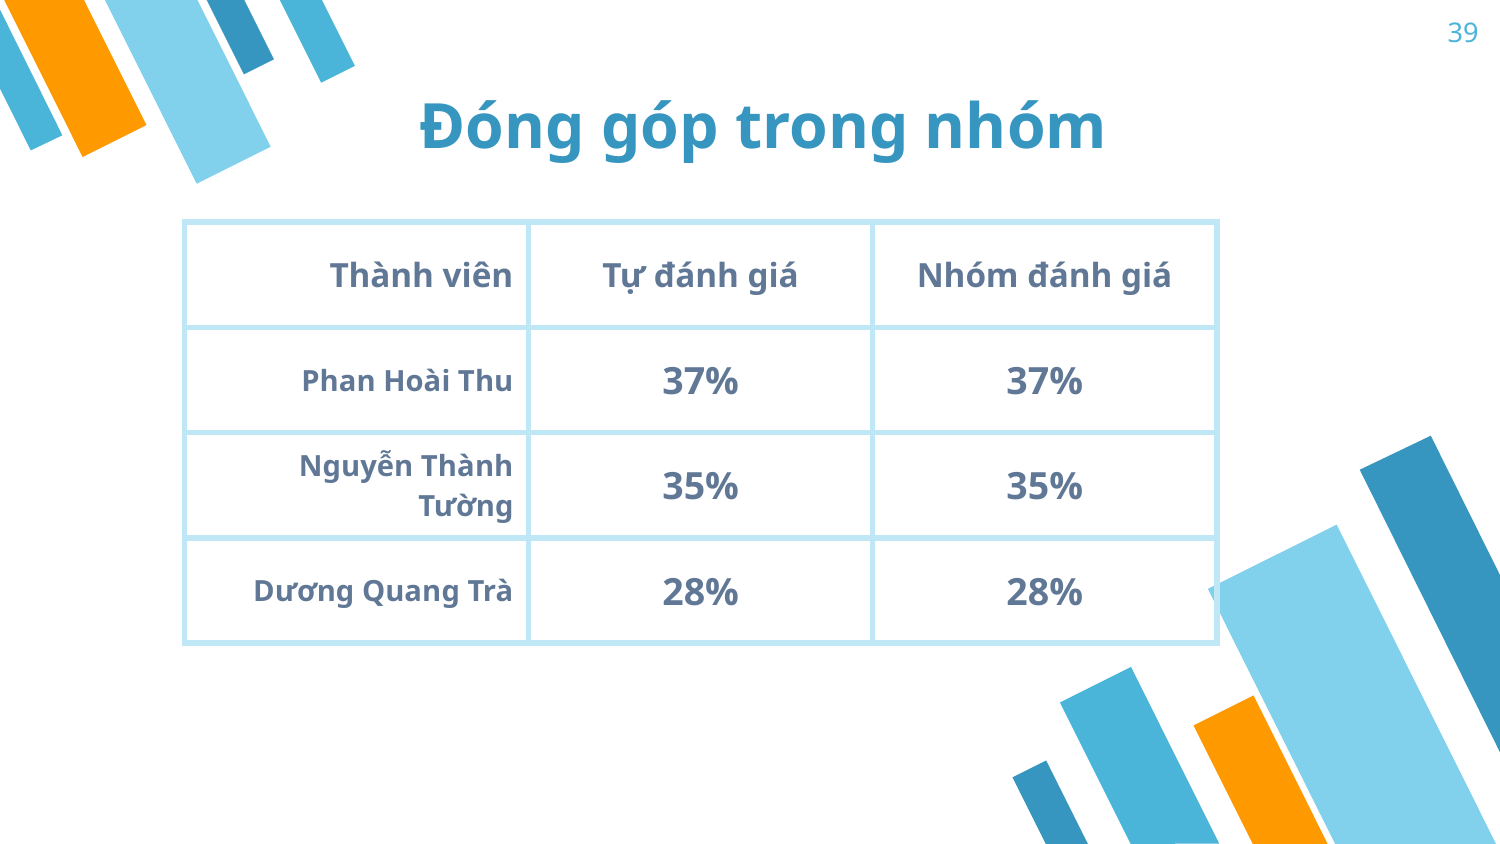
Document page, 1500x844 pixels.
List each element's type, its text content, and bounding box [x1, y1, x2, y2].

table_cell 37% [875, 330, 1214, 430]
table_cell Phan Hoài Thu [187, 330, 526, 430]
table_cell Nguyễn Thành Tường [187, 435, 526, 535]
table_cell 28% [875, 541, 1214, 640]
slide_number 39 [1403, 0, 1494, 65]
table_header Tự đánh giá [531, 225, 870, 325]
table_header Nhóm đánh giá [875, 225, 1214, 325]
table_cell 35% [875, 435, 1214, 535]
table_header Thành viên [187, 225, 526, 325]
table_cell 37% [531, 330, 870, 430]
title Đóng góp trong nhóm [404, 64, 1350, 177]
table_cell 28% [531, 541, 870, 640]
table_cell 35% [531, 435, 870, 535]
table_cell Dương Quang Trà [187, 541, 526, 640]
